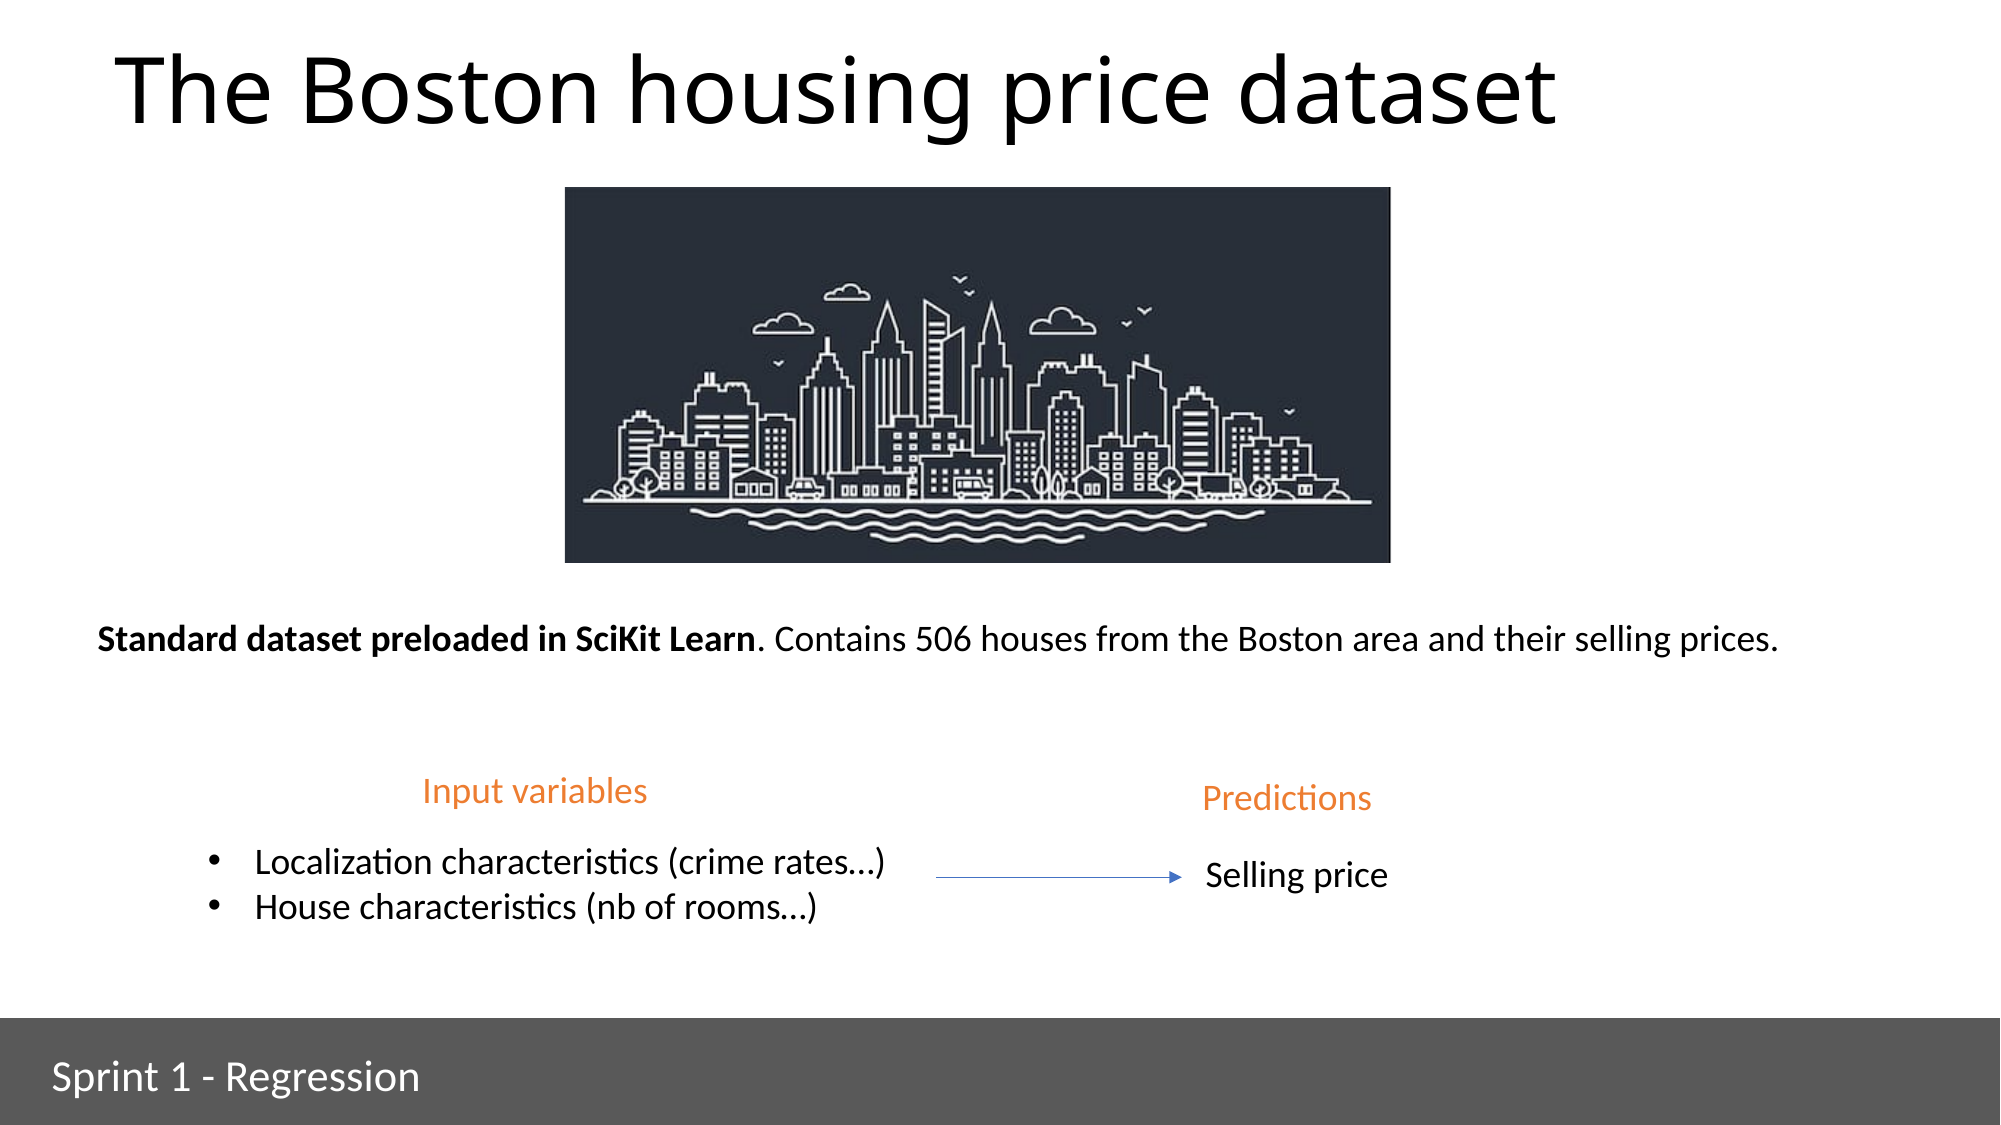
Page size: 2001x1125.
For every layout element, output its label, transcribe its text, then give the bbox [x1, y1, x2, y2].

text_box Predictions [1081, 765, 1494, 826]
text_box Selling price [1190, 843, 1482, 903]
text_box Localization characteristics (crime rates…) House characteristics (nb of rooms…) [193, 829, 975, 935]
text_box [0, 1019, 2000, 1125]
picture [564, 187, 1392, 563]
text_box Input variables [329, 759, 741, 819]
title The Boston housing price dataset [99, 0, 1900, 188]
text_box Standard dataset preloaded in SciKit Learn. Contains 506 houses from the Boston area and their selling prices. [82, 606, 1917, 667]
